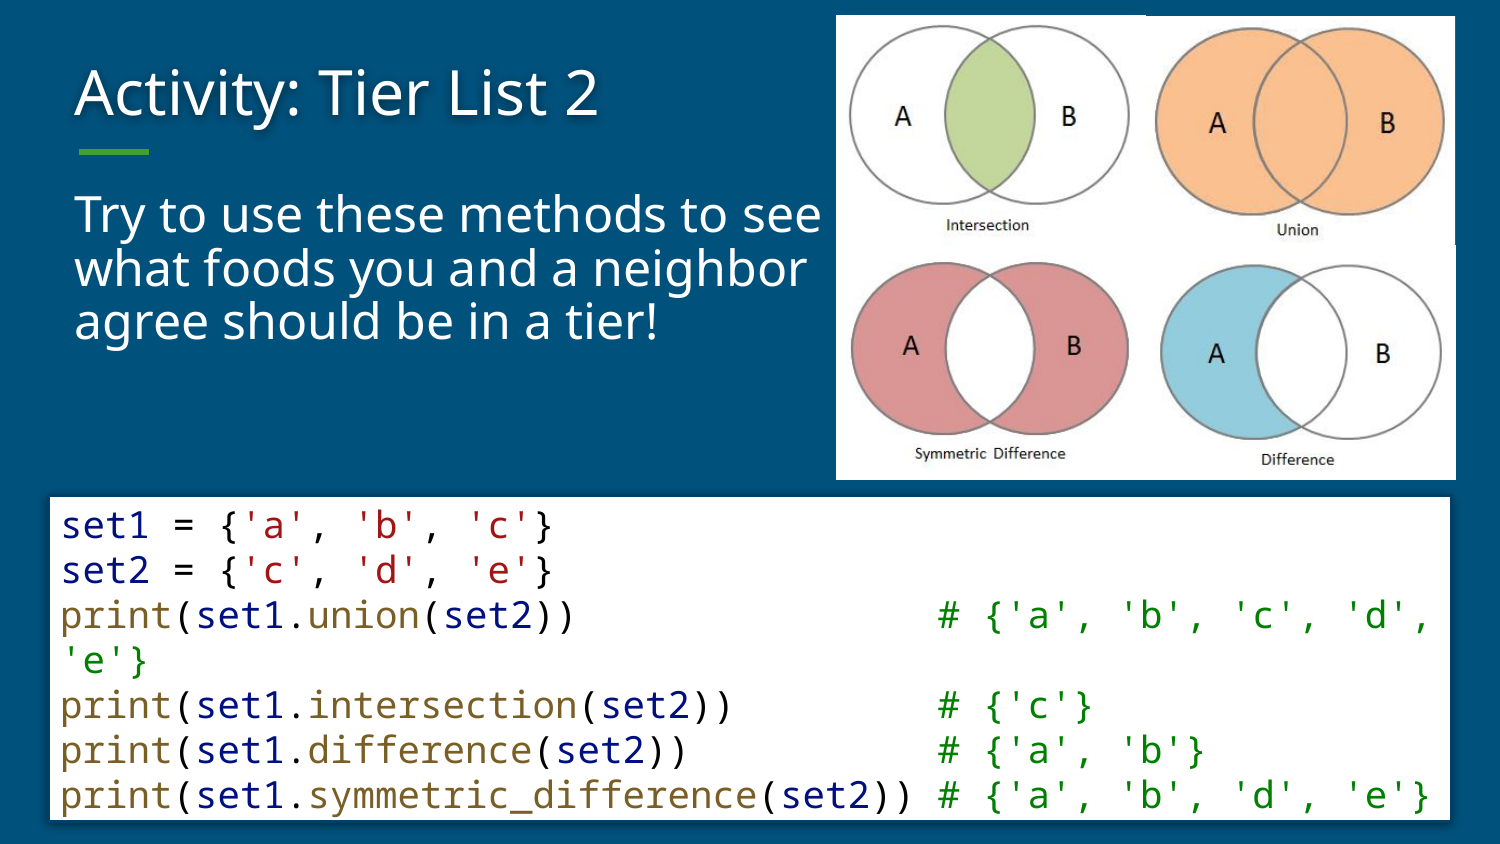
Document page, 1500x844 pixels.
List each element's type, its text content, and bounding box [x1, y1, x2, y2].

list Try to use these methods to see what foods you and a neighbor agree should be in a tier! [63, 183, 837, 490]
picture [837, 16, 1455, 479]
text_box set1 = {'a', 'b', 'c'} set2 = {'c', 'd', 'e'} print(set1.union(set2)) # {'a', 'b', 'c', 'd', 'e'} print(set1.intersection(set2)) # {'c'} print(set1.difference(set2)) # {'a', 'b'} print(set1.symmetric_difference(set2)) # {'a', 'b', 'd', 'e'} [48, 495, 1452, 822]
title Activity: Tier List 2 [63, 39, 831, 152]
